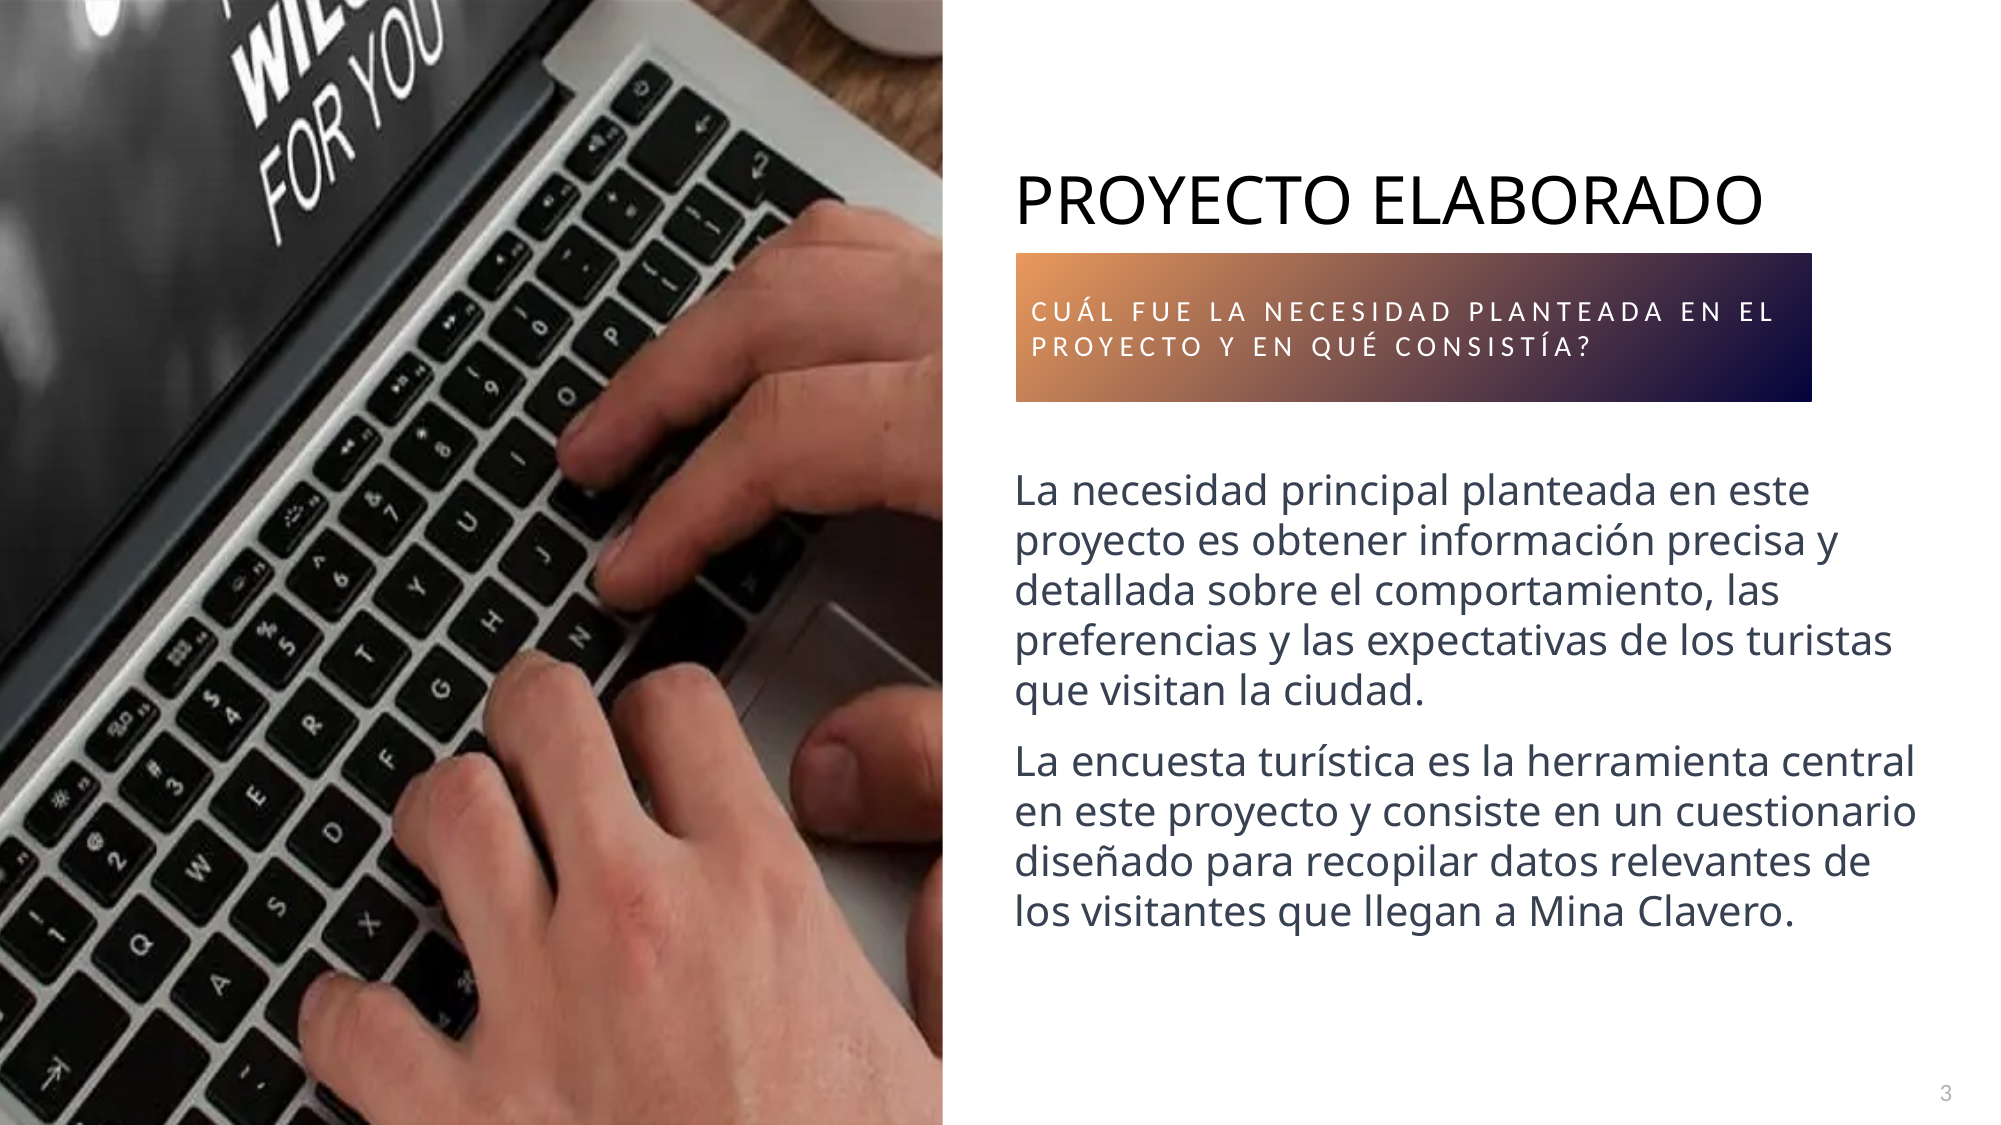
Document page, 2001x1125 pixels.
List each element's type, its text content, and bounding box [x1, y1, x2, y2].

picture [0, 0, 943, 1125]
title Proyecto elaborado [999, 4, 1968, 246]
slide_number 3 [1894, 1061, 1968, 1121]
list La necesidad principal planteada en este proyecto es obtener información precisa y detallada sobre el comportamiento, las preferencias y las expectativas de los turistas que visitan la ciudad. La encuesta turística es la herramienta central en este proyecto y consiste en un cuestionario diseñado para recopilar datos relevantes de los visitantes que llegan a Mina Clavero. [999, 456, 1943, 959]
list Cuál fue la necesidad planteada en el proyecto y en qué consistía? [1016, 253, 1812, 402]
